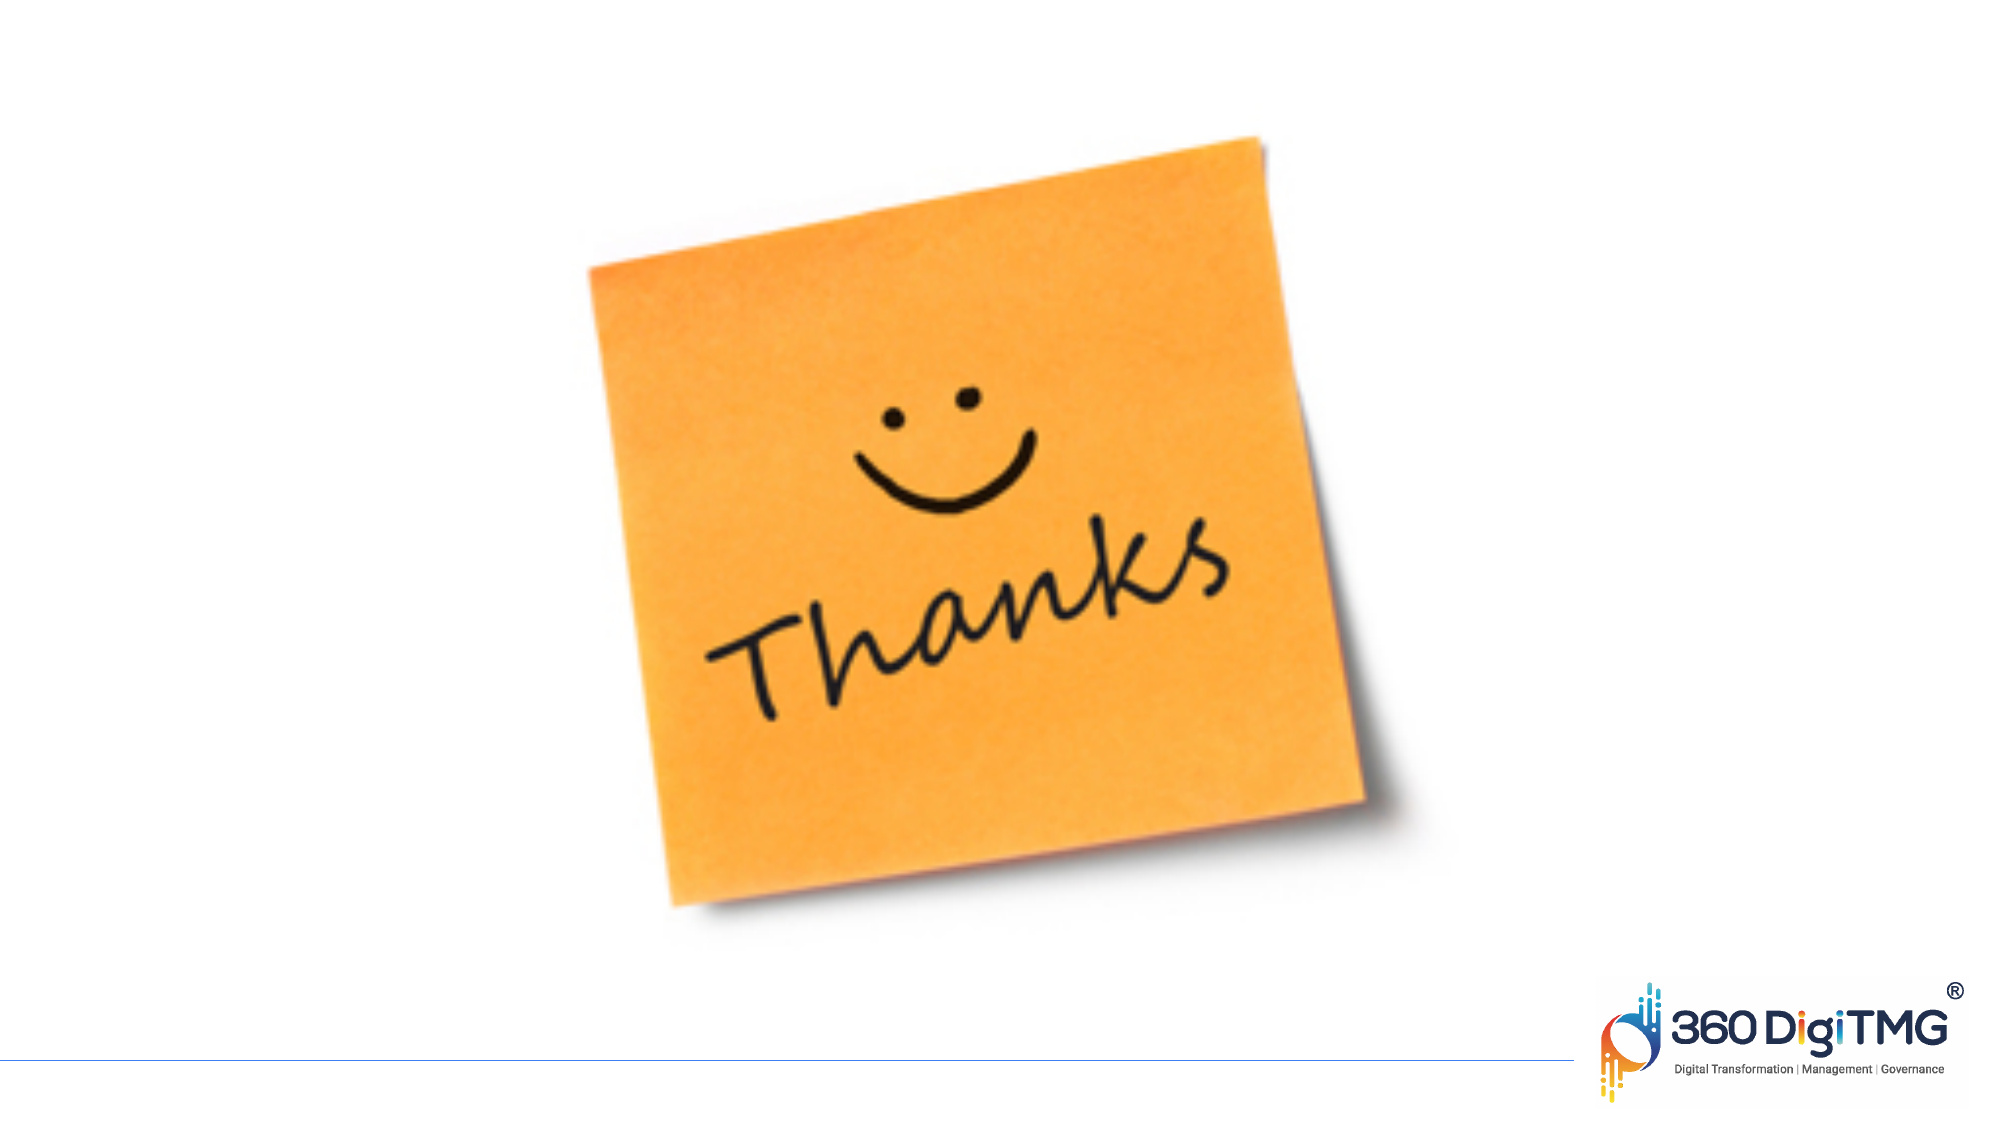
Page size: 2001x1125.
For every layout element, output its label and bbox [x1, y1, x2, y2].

picture [1595, 976, 1969, 1110]
picture [510, 44, 1490, 1025]
